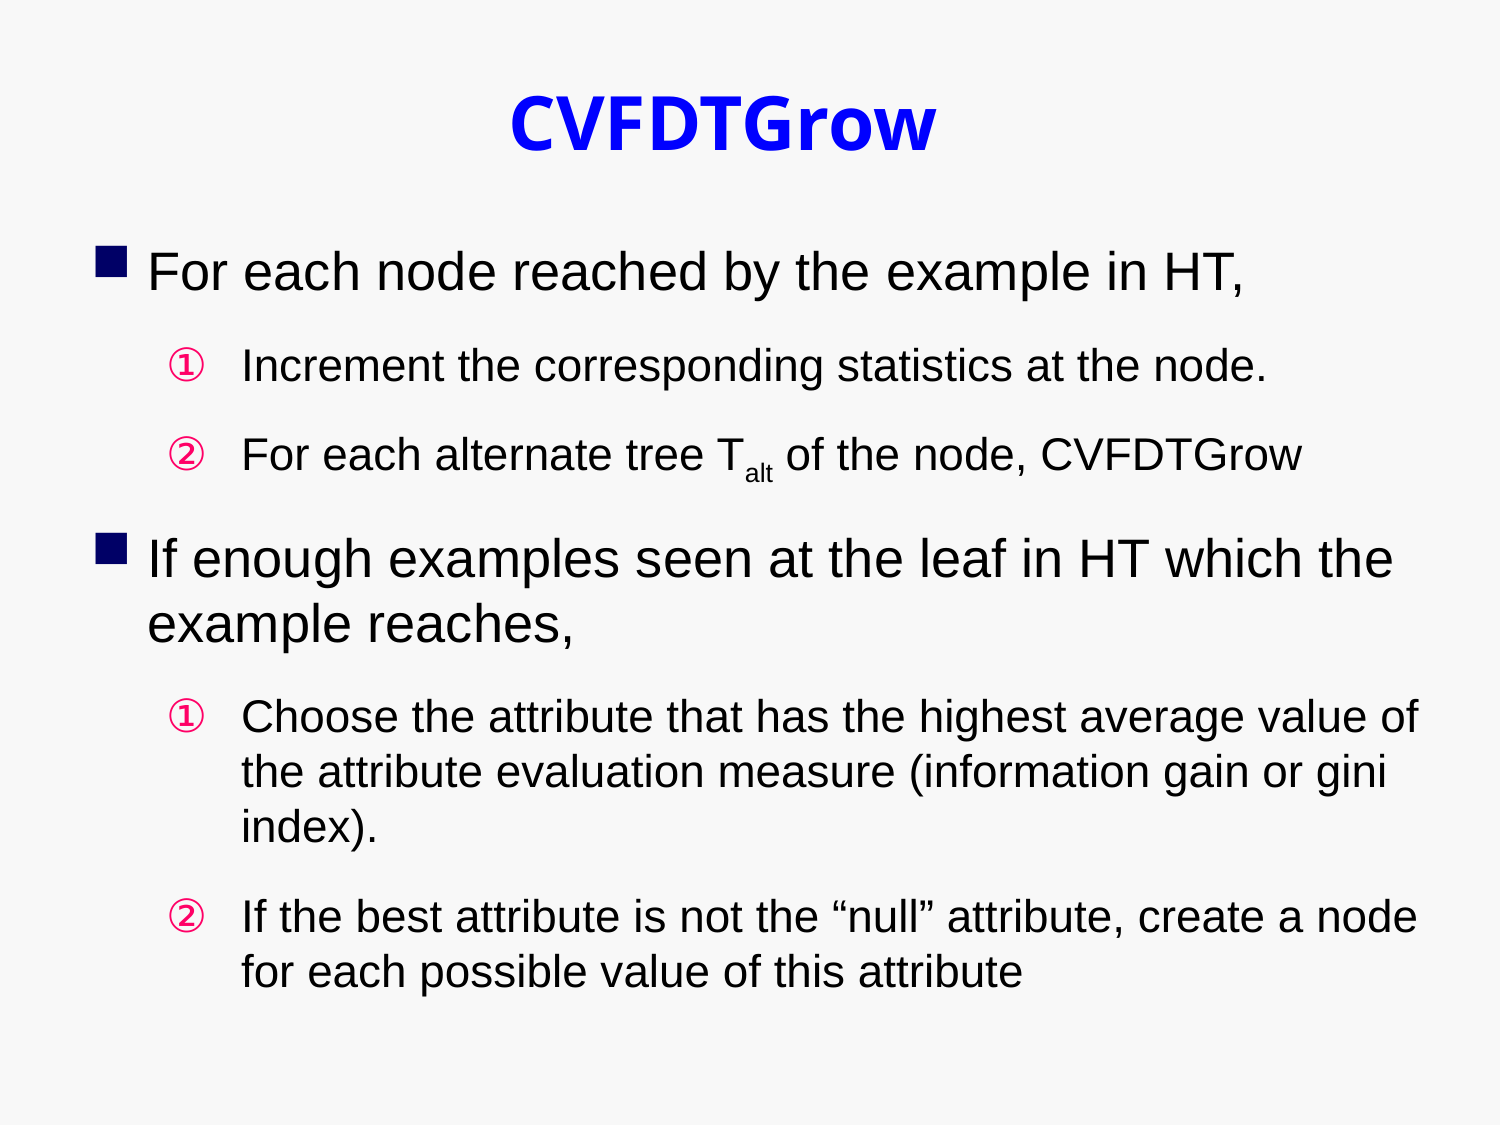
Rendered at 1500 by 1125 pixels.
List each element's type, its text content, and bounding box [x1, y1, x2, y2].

list For each node reached by the example in HT, Increment the corresponding statistics at the node. For each alternate tree Talt of the node, CVFDTGrow If enough examples seen at the leaf in HT which the example reaches, Choose the attribute that has the highest average value of the attribute evaluation measure (information gain or gini index). If the best attribute is not the “null” attribute, create a node for each possible value of this attribute [76, 229, 1448, 1014]
title CVFDTGrow [85, 27, 1361, 215]
